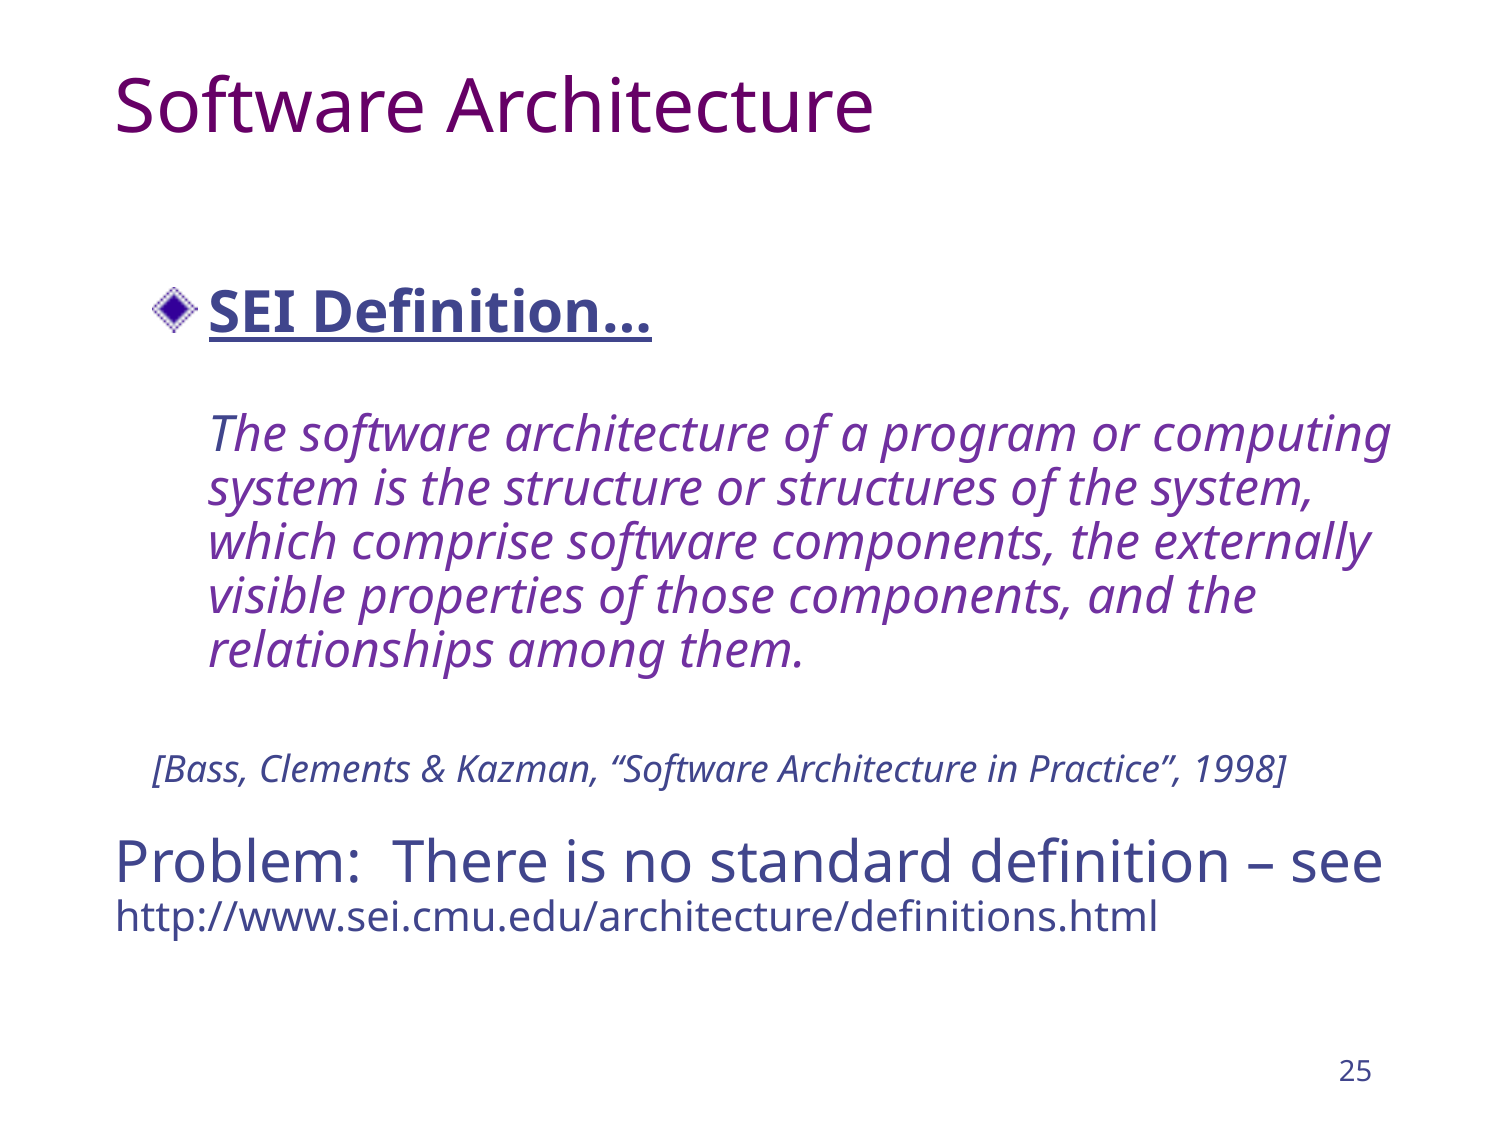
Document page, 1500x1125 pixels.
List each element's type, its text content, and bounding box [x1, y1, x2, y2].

text_box Problem: There is no standard definition – see http://www.sei.cmu.edu/architecture/definitions.html [99, 824, 1400, 948]
list SEI Definition… The software architecture of a program or computing system is the structure or structures of the system, which comprise software components, the externally visible properties of those components, and the relationships among them. [Bass, Clements & Kazman, “Software Architecture in Practice”, 1998] [137, 275, 1413, 988]
title Software Architecture [99, 50, 1375, 238]
slide_number 25 [1074, 1025, 1388, 1100]
picture [152, 287, 198, 333]
